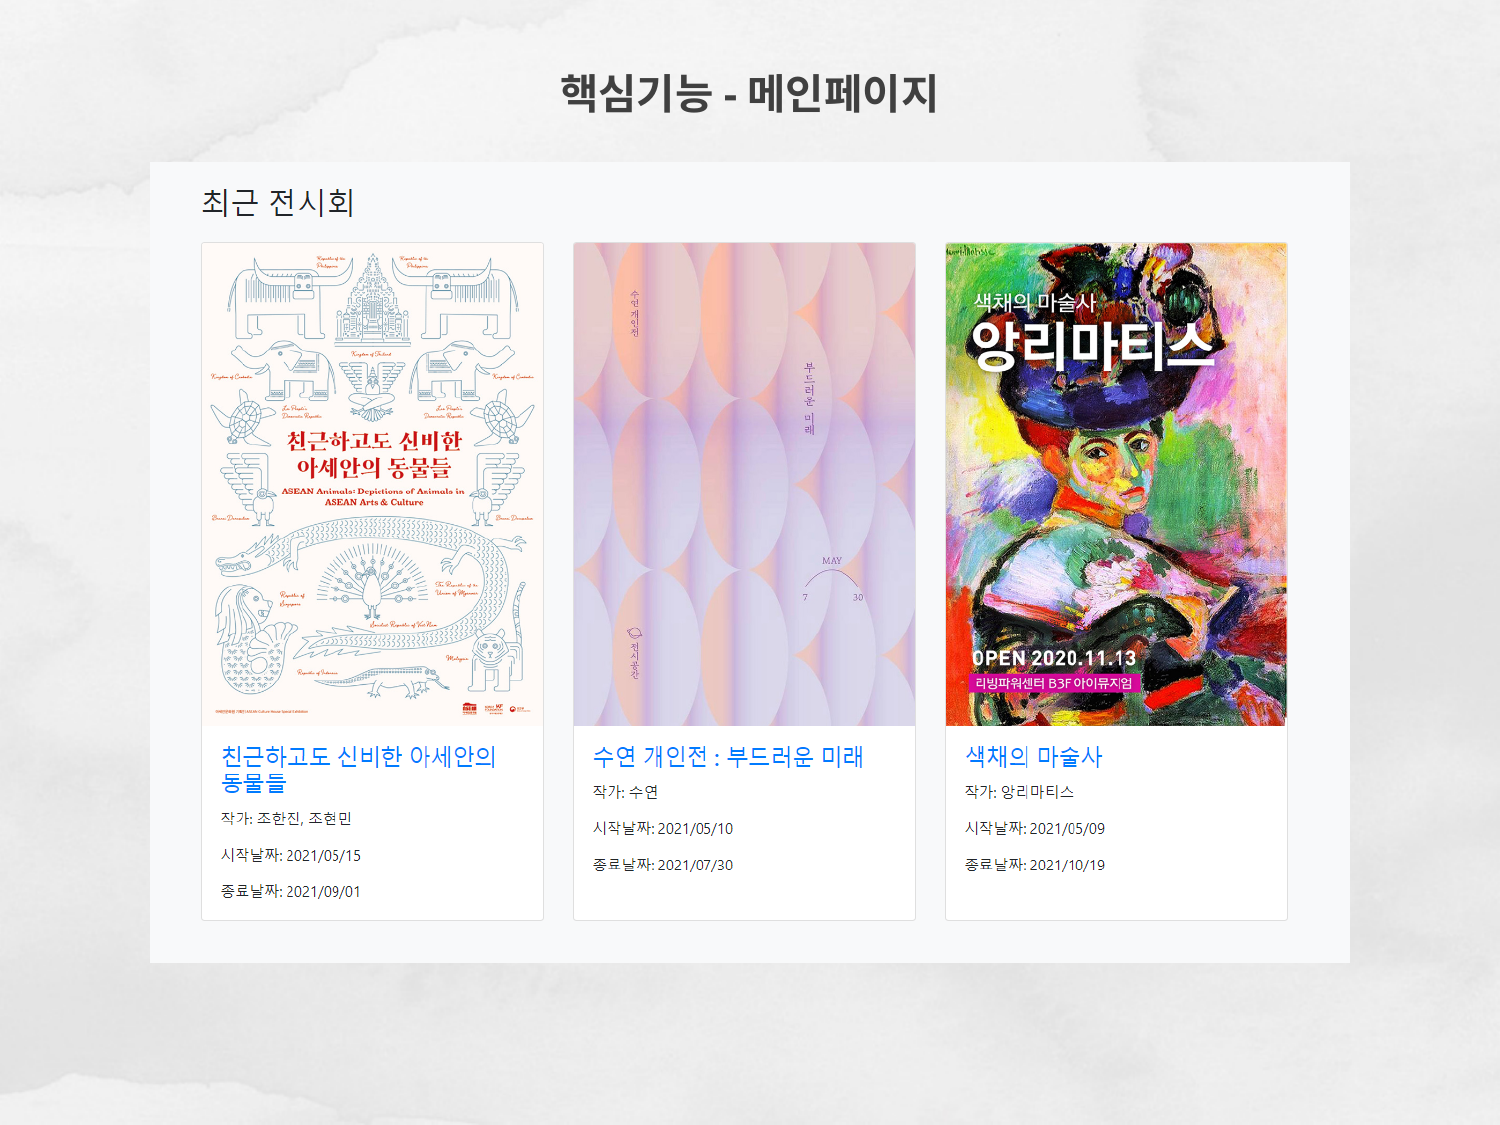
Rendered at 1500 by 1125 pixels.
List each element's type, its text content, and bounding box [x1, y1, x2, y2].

picture [0, 0, 1500, 1125]
title 핵심기능-메인페이지 [75, 45, 1425, 141]
